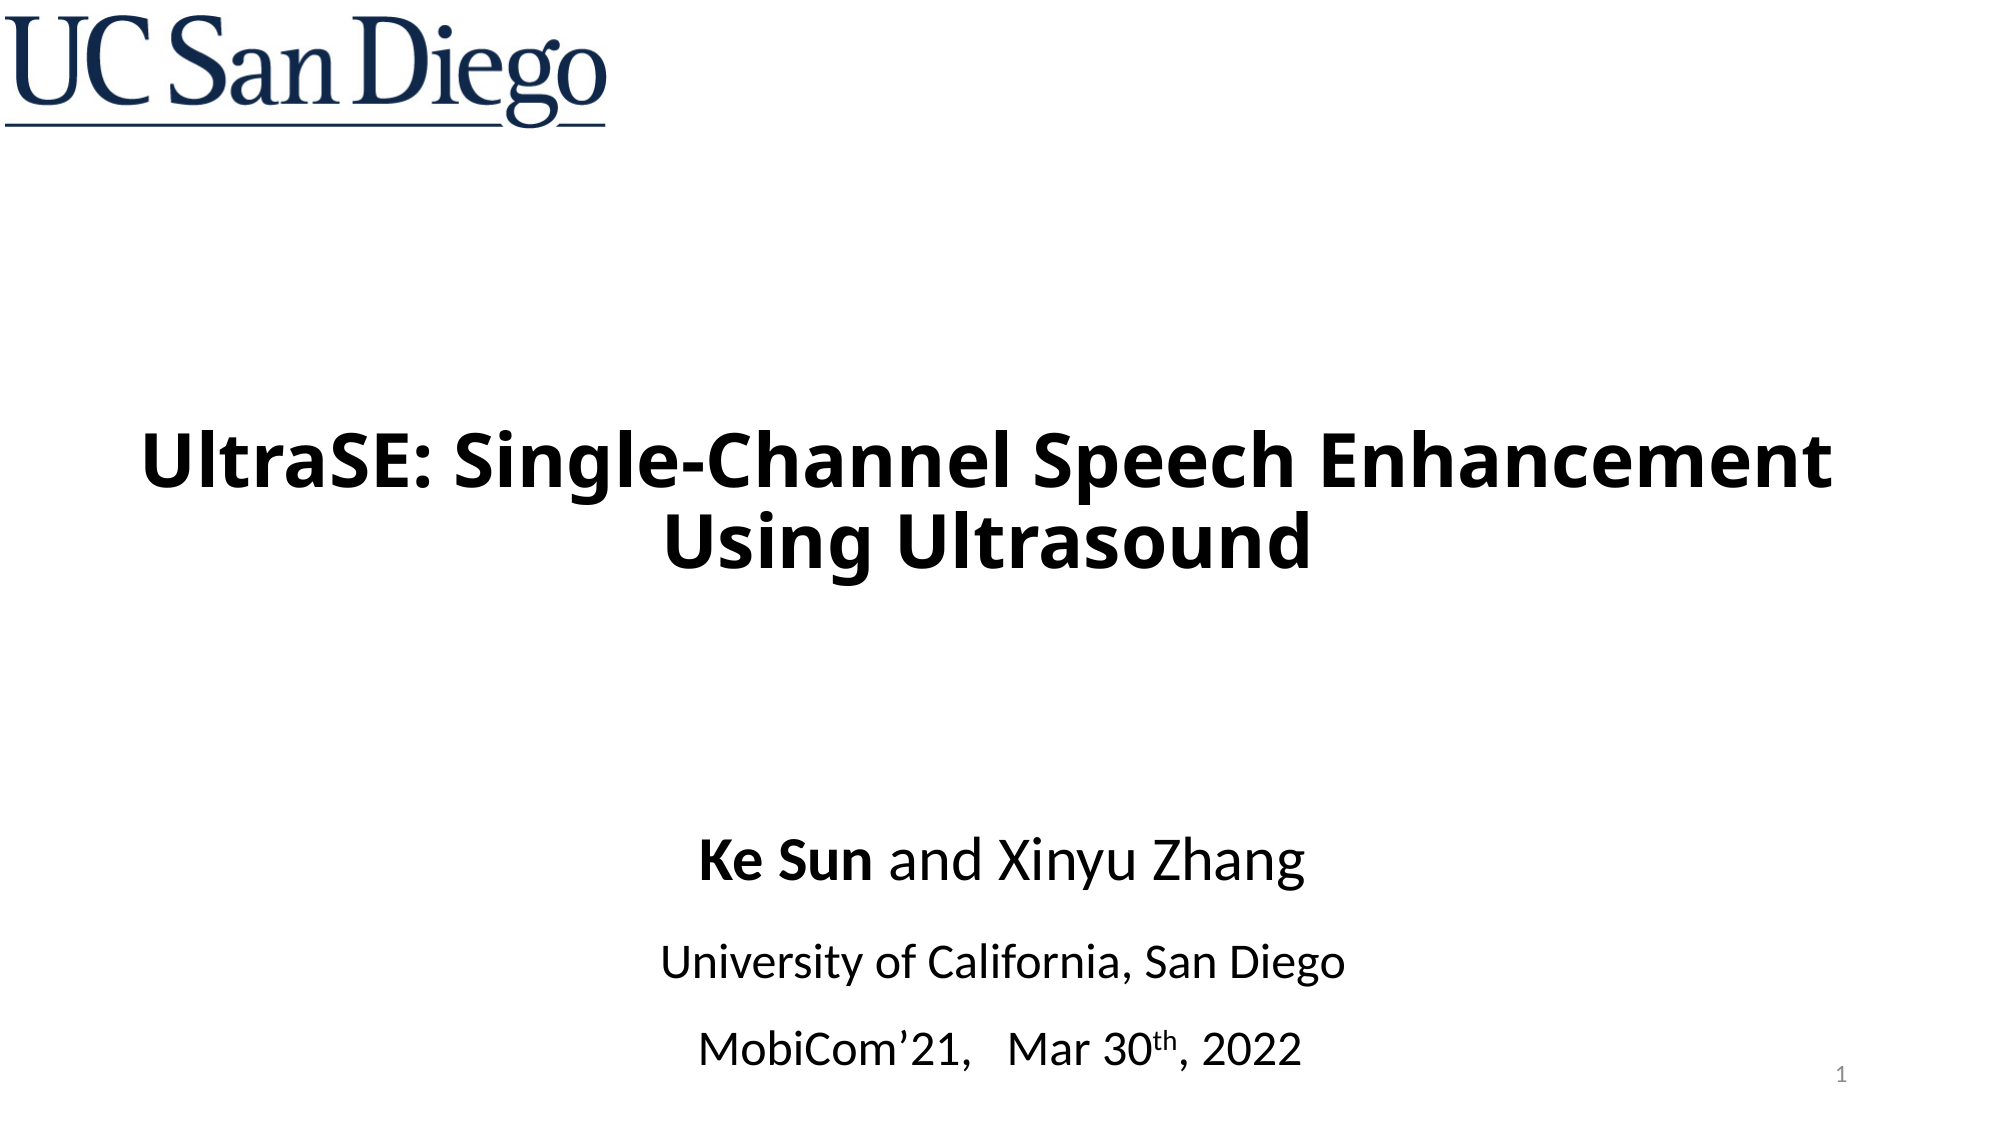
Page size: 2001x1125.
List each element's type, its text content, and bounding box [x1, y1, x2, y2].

picture [4, 14, 607, 130]
title UltraSE: Single-Channel Speech Enhancement Using Ultrasound [26, 399, 1949, 592]
text_box University of California, San Diego [128, 861, 1879, 997]
text_box Ke Sun and Xinyu Zhang [324, 818, 1682, 861]
slide_number 1 [1412, 1042, 1863, 1103]
text_box MobiCom’21, Mar 30th, 2022 [601, 1007, 1398, 1083]
